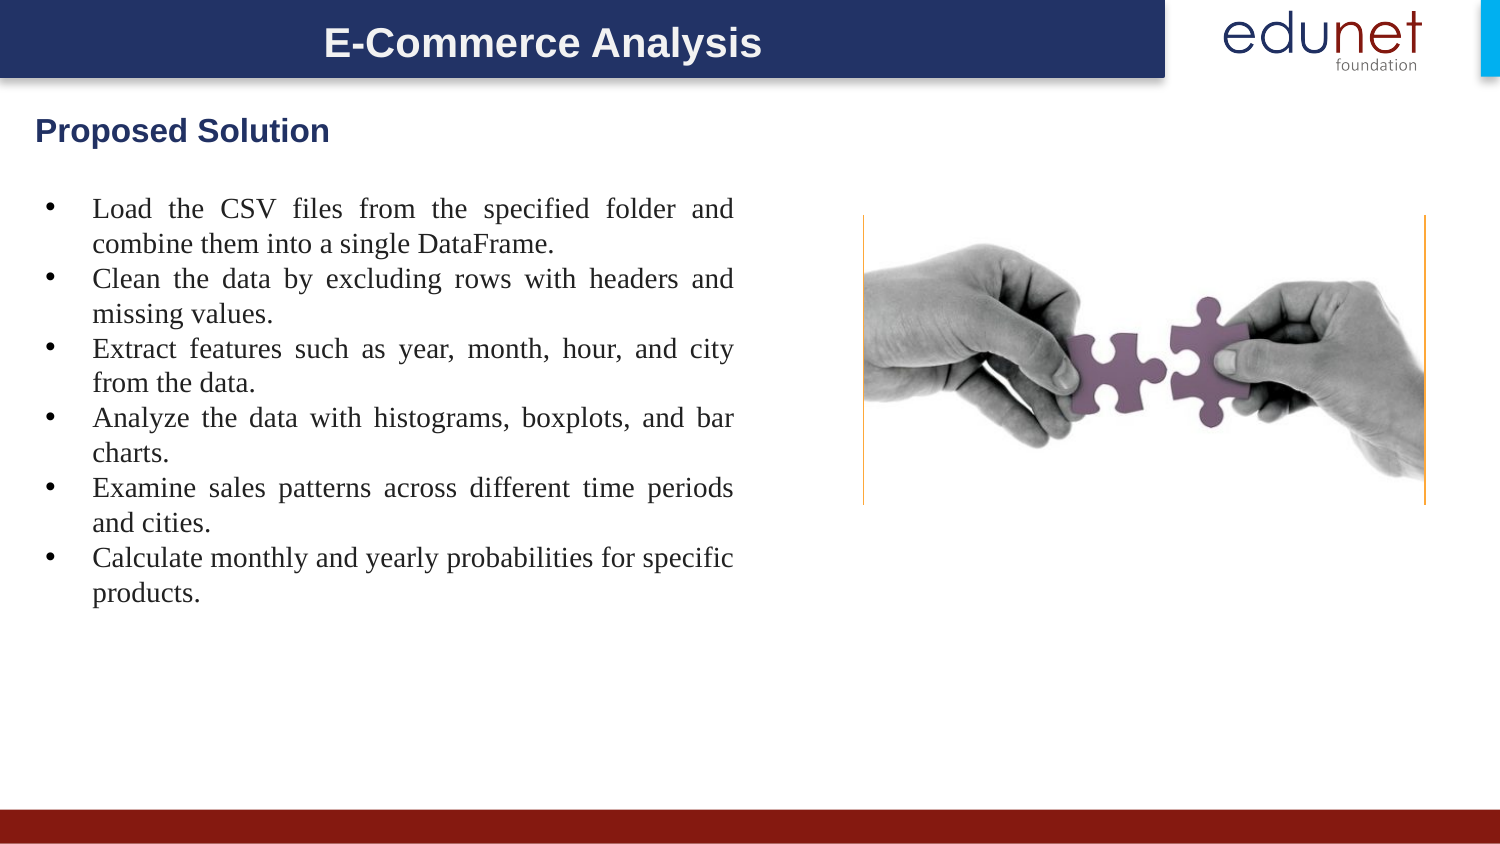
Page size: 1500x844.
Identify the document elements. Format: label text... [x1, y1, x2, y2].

picture [1219, 8, 1424, 75]
text_box E-Commerce Analysis [19, 7, 1068, 75]
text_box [863, 171, 1426, 546]
text_box Proposed Solution [20, 94, 750, 147]
text_box Load the CSV files from the specified folder and combine them into a single DataFrame. Clean the data by excluding rows with headers and missing values. Extract features such as year, month, hour, and city from the data. Analyze the data with histograms, boxplots, and bar charts. Examine sales patterns across different time periods and cities. Calculate monthly and yearly probabilities for specific products. [30, 174, 750, 624]
